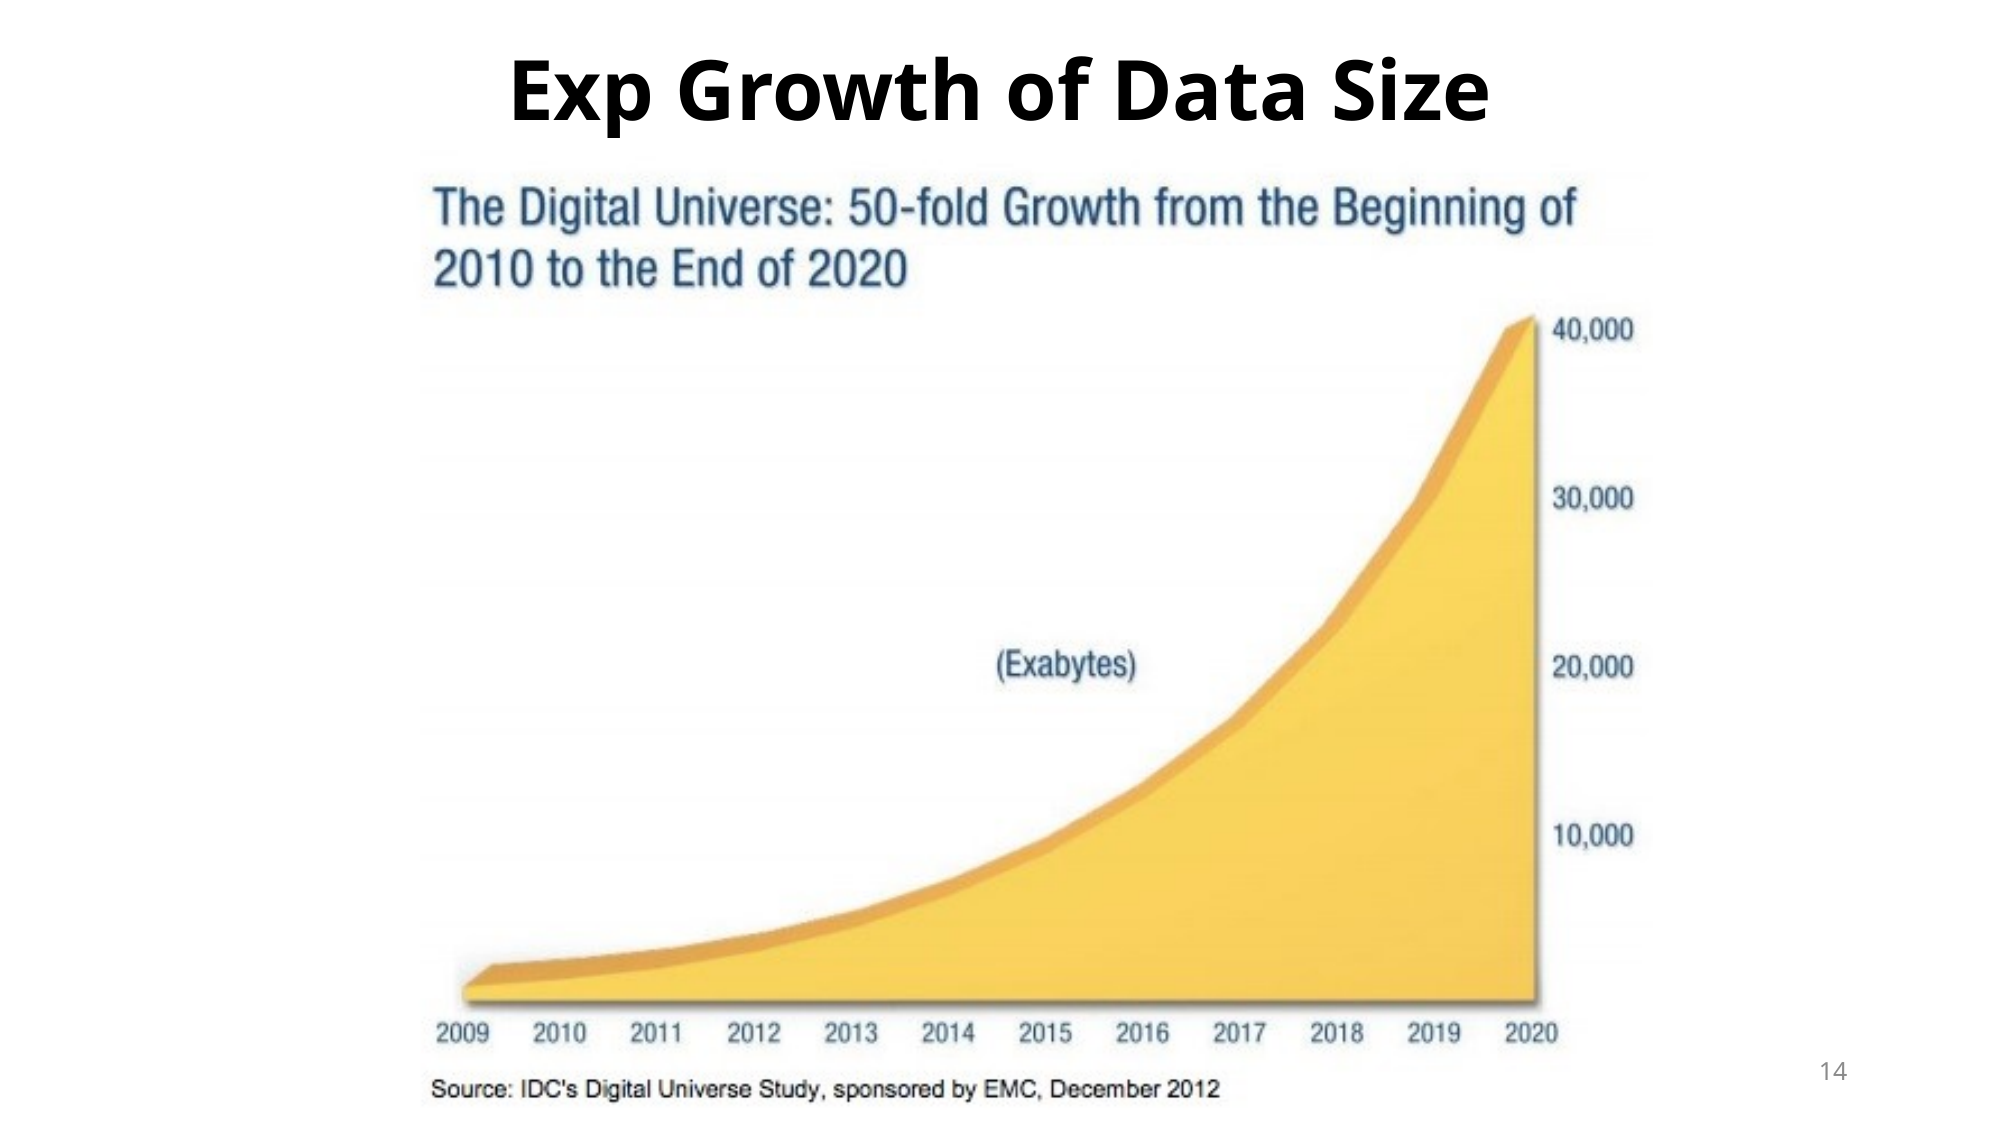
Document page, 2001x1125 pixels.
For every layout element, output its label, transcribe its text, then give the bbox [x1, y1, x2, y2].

title Exp Growth of Data Size [249, 24, 1750, 163]
picture [386, 138, 1653, 1125]
slide_number 14 [1653, 1042, 1863, 1103]
